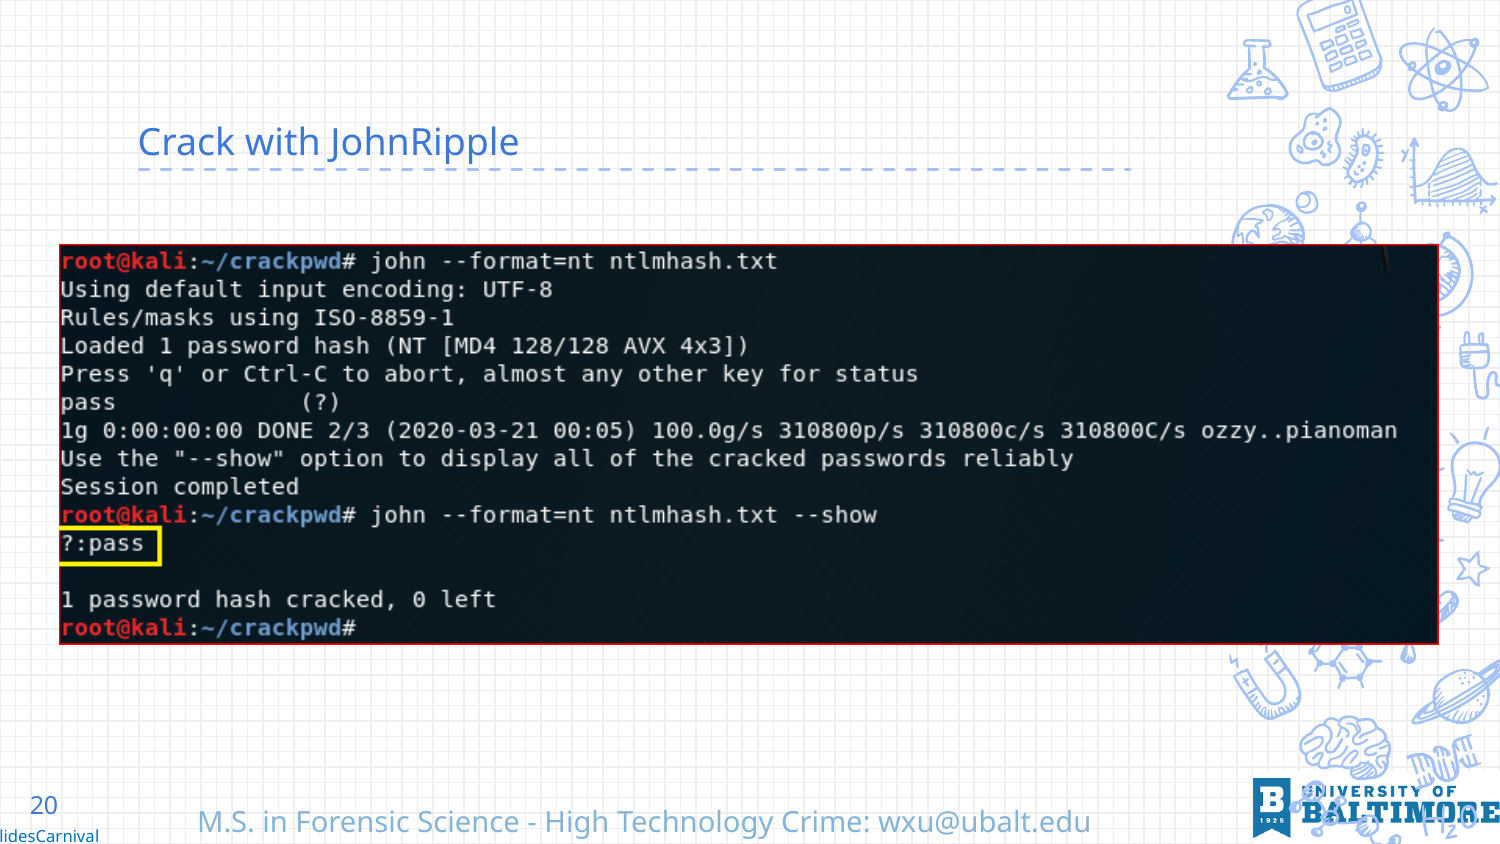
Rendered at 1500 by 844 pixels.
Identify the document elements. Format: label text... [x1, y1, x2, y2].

slide_number 20 [14, 774, 105, 840]
picture [1327, 813, 1336, 822]
picture [1316, 786, 1321, 797]
picture [1365, 817, 1376, 833]
title Crack with JohnRipple [122, 36, 1130, 178]
picture [59, 244, 1439, 645]
picture [1253, 771, 1500, 844]
